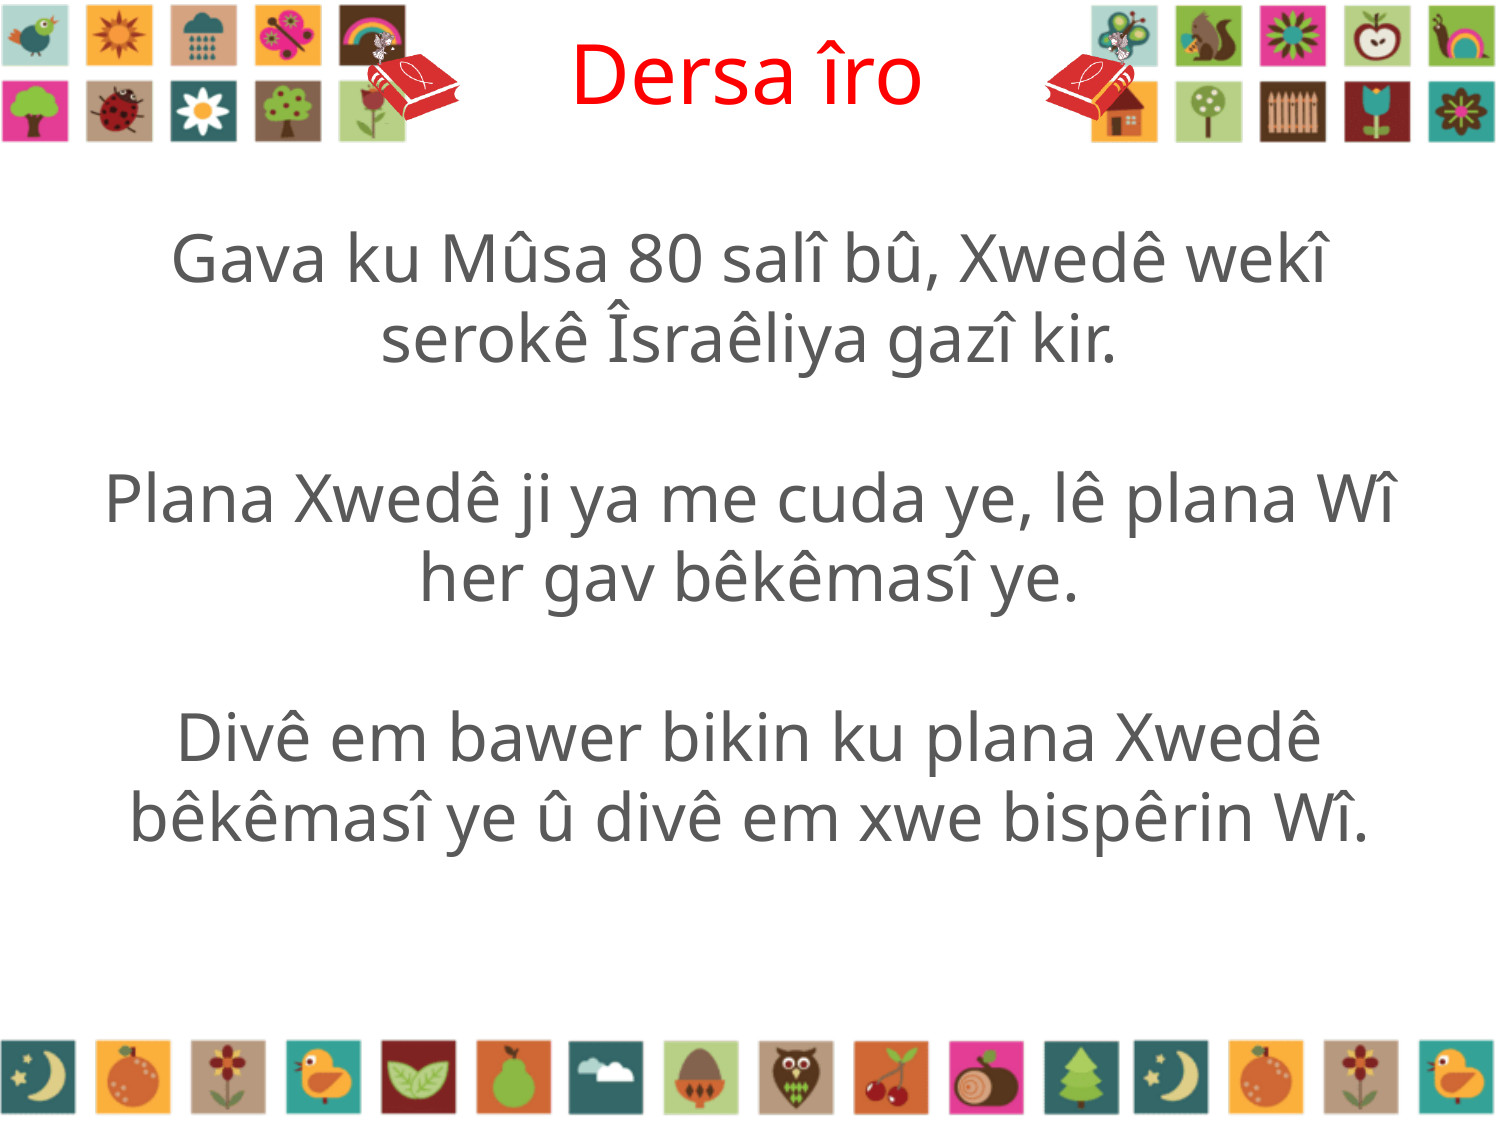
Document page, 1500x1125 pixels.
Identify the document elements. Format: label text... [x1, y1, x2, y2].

text_box Gava ku Mûsa 80 salî bû, Xwedê wekî serokê Îsraêliya gazî kir. Plana Xwedê ji ya me cuda ye, lê plana Wî her gav bêkêmasî ye. Divê em bawer bikin ku plana Xwedê bêkêmasî ye û divê em xwe bispêrin Wî. [76, 208, 1424, 863]
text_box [0, 1028, 1500, 1118]
text_box Dersa îro [425, 13, 1077, 129]
picture [0, 3, 492, 150]
picture [1013, 3, 1500, 150]
